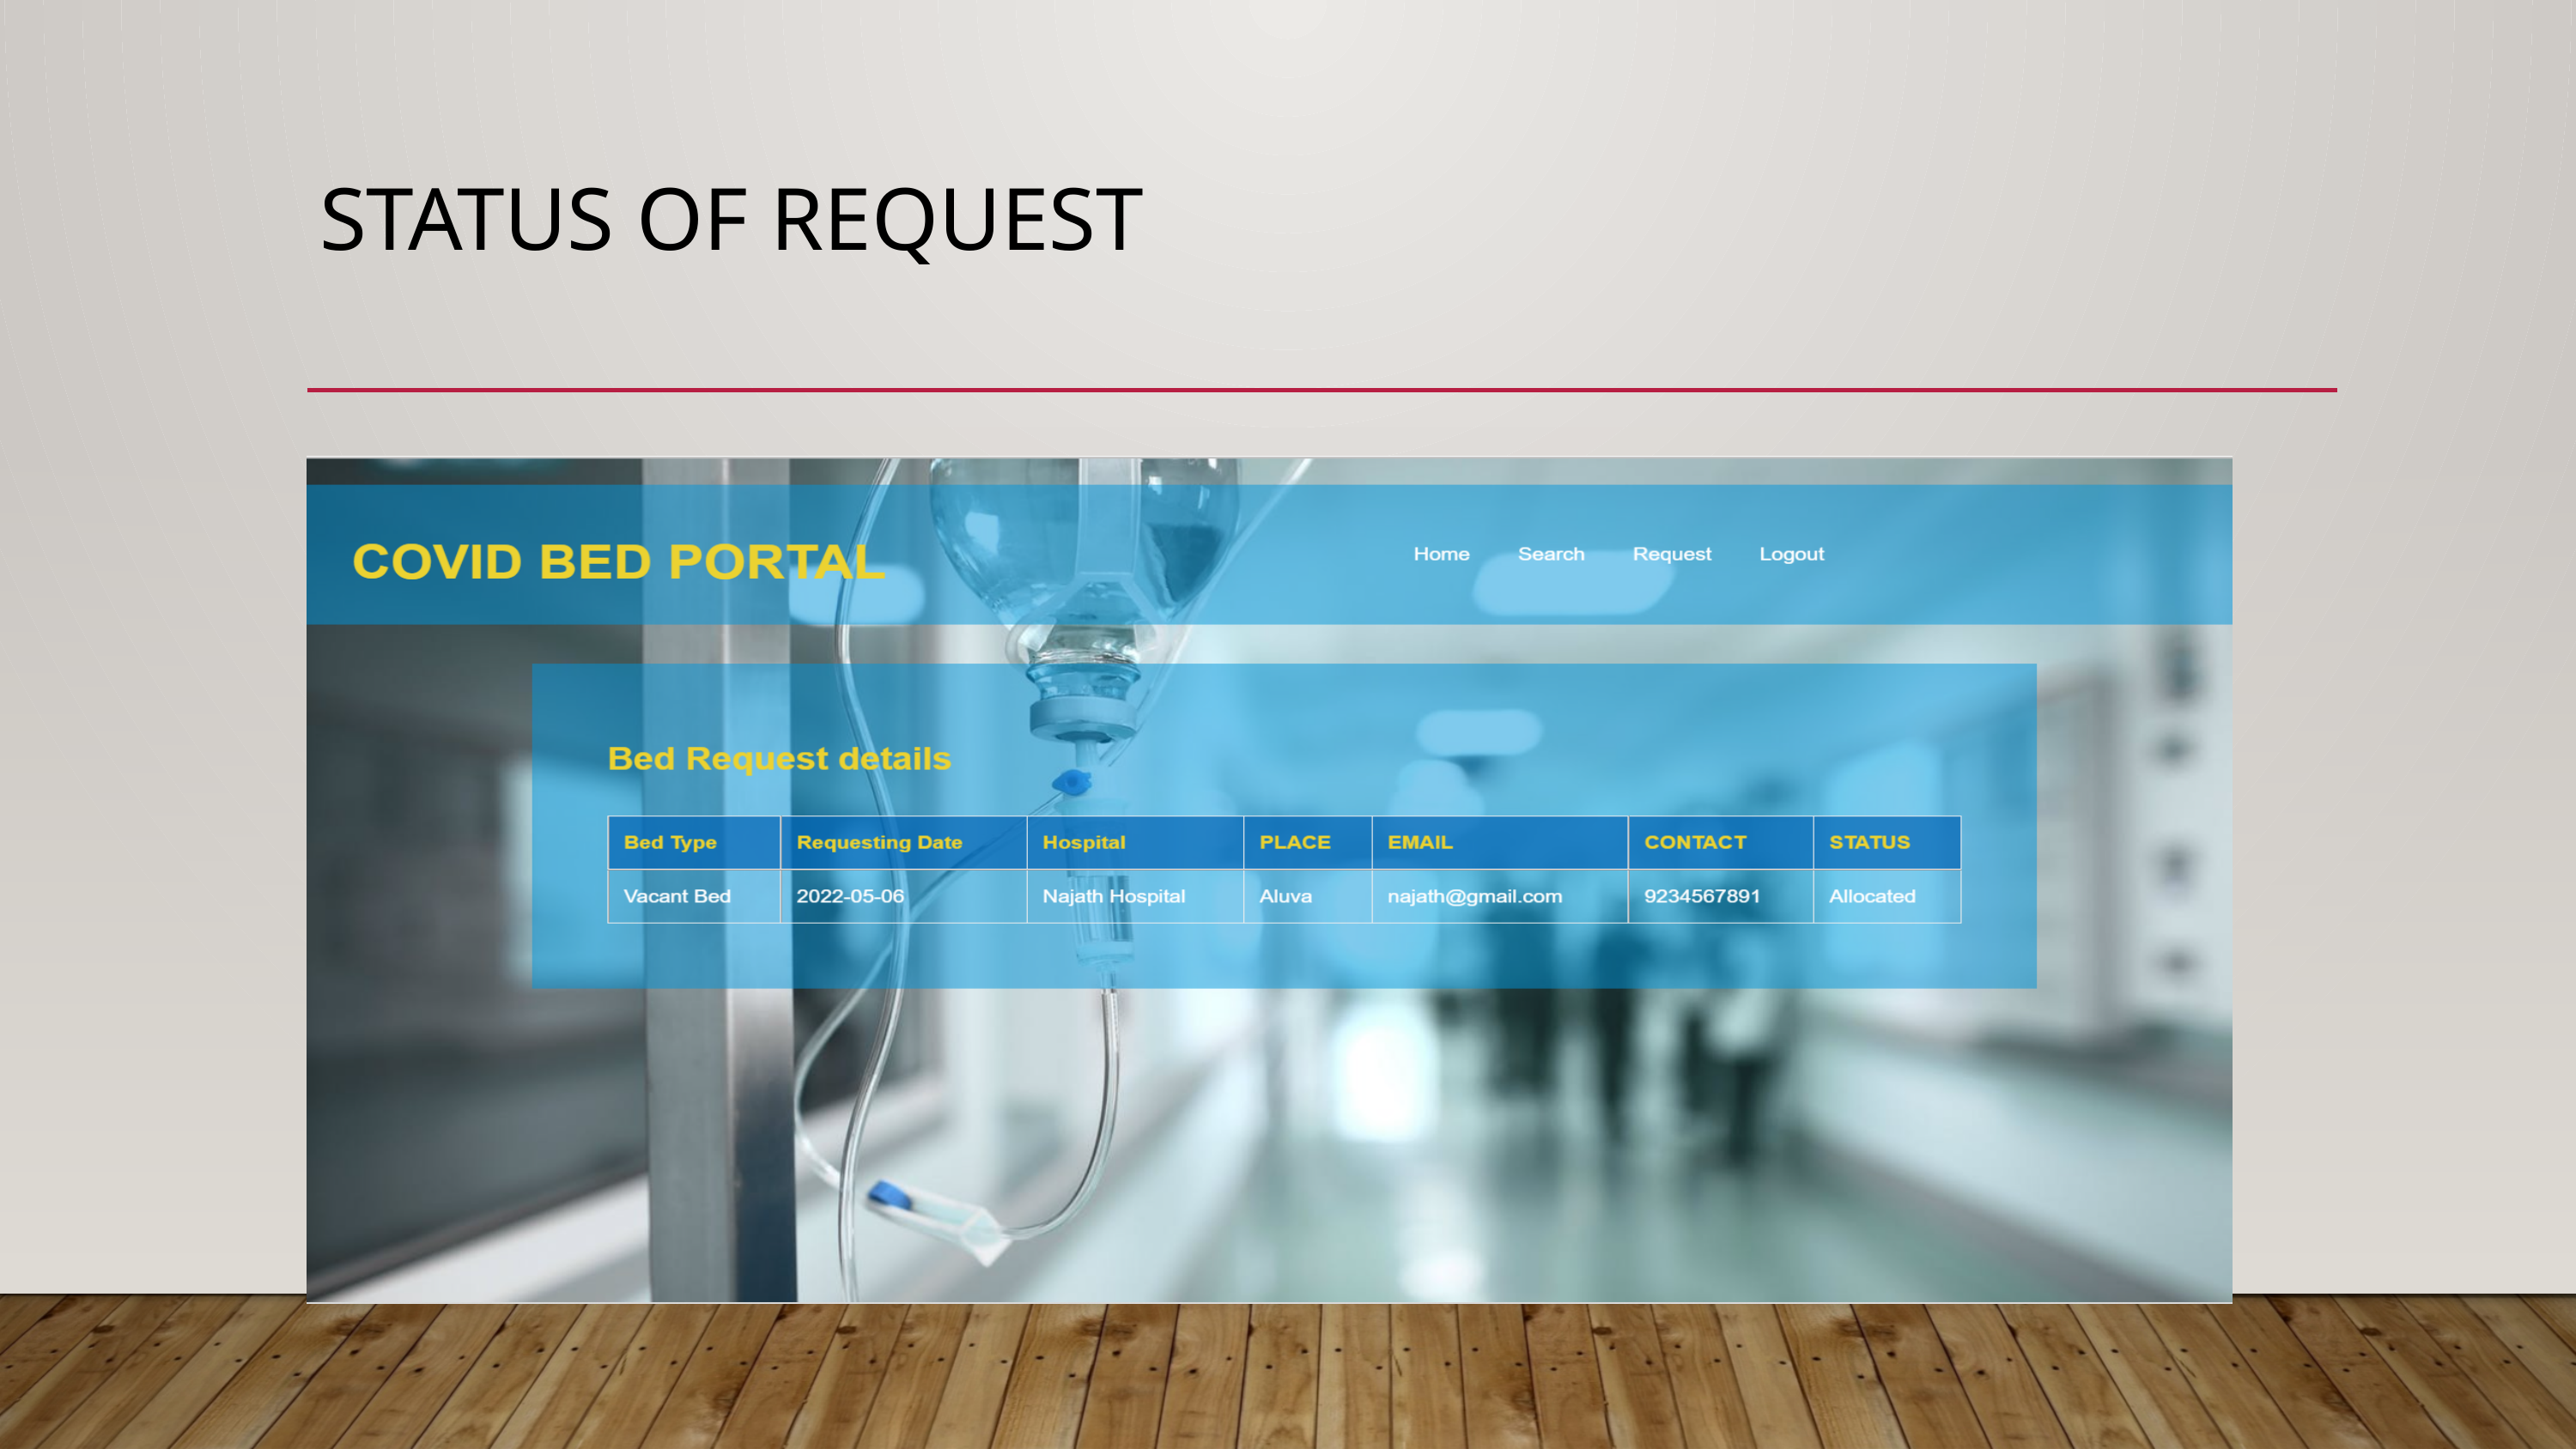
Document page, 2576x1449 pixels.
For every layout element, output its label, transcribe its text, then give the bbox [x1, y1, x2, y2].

picture [0, 1294, 2576, 1449]
title Status of request [307, 169, 2336, 392]
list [306, 455, 2233, 1304]
